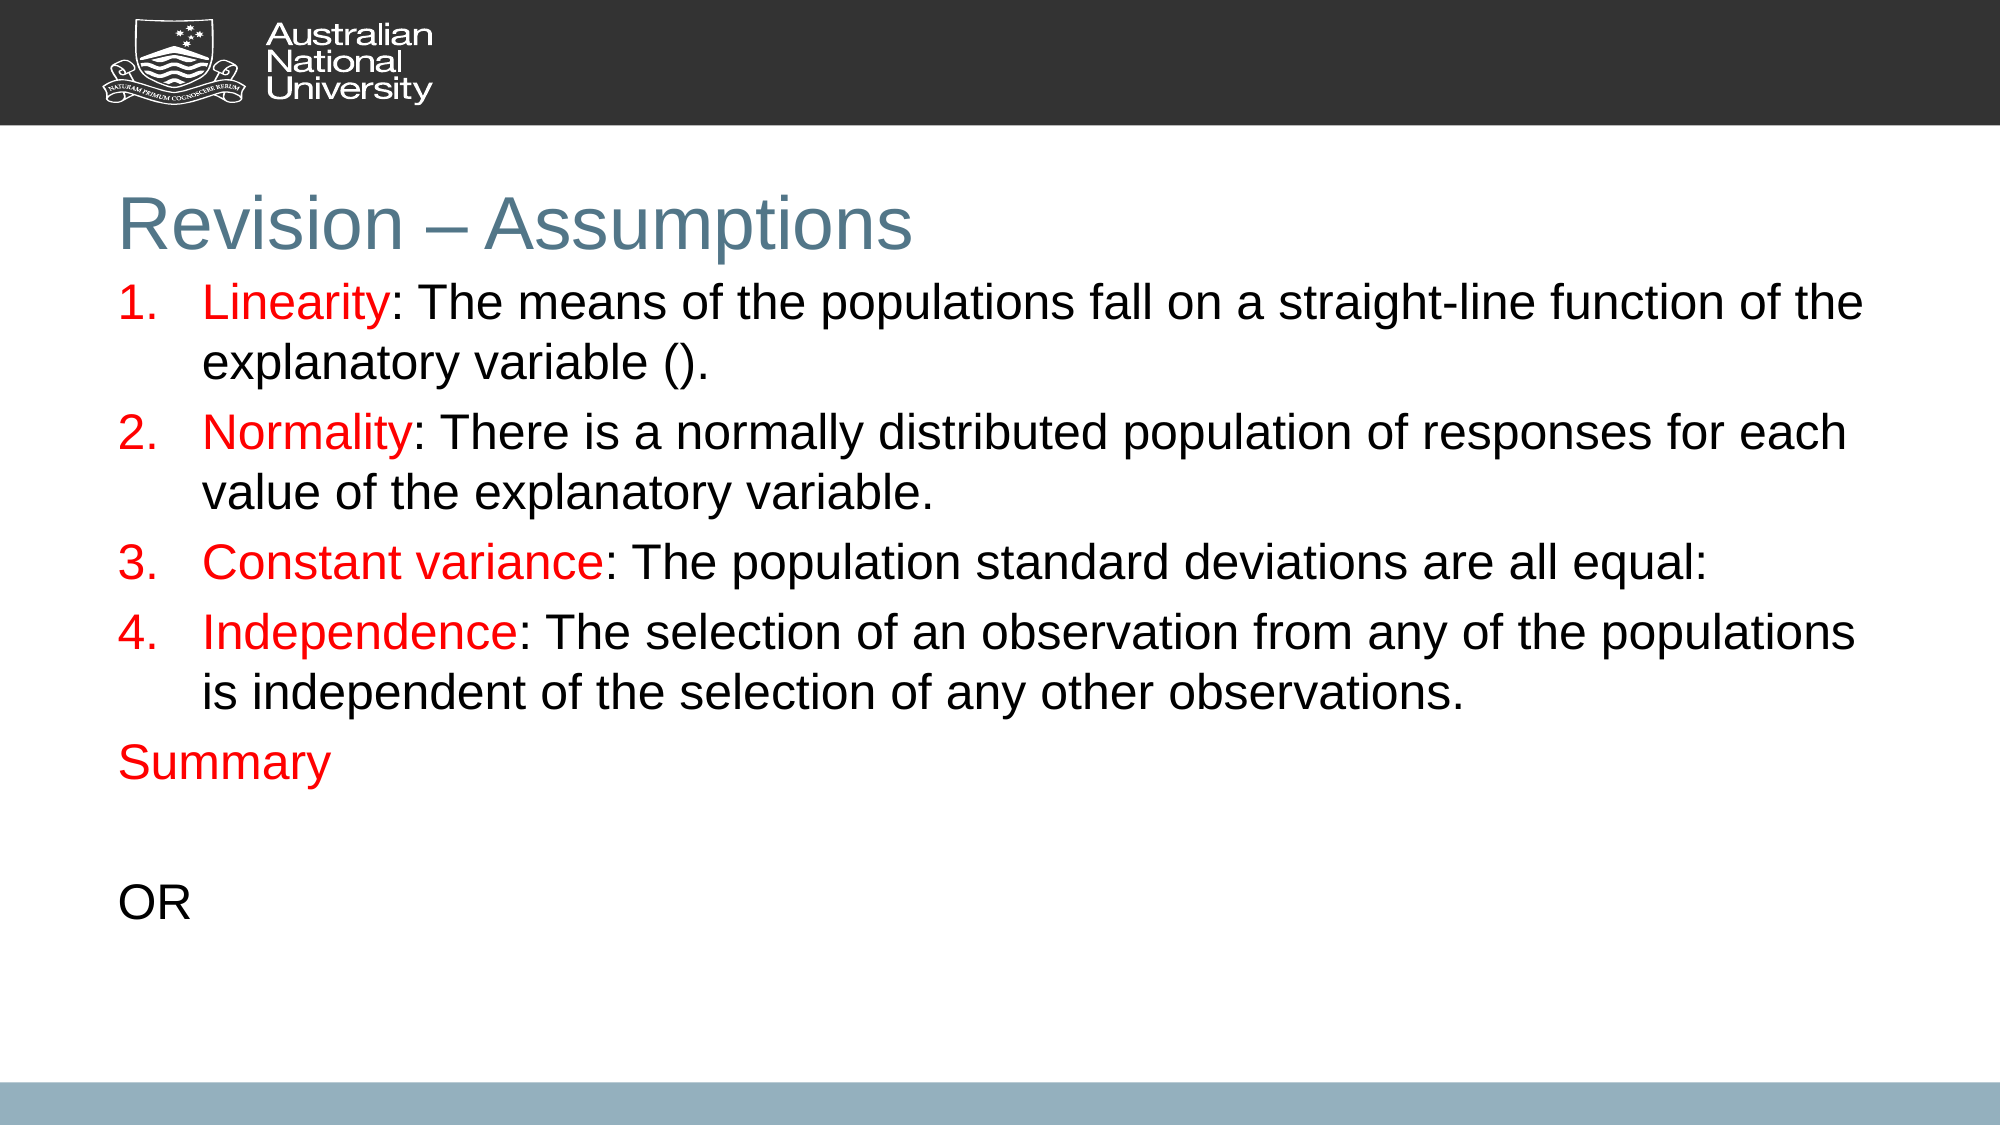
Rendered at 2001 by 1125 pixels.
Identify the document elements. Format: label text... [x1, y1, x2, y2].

title Revision – Assumptions [102, 125, 1903, 313]
